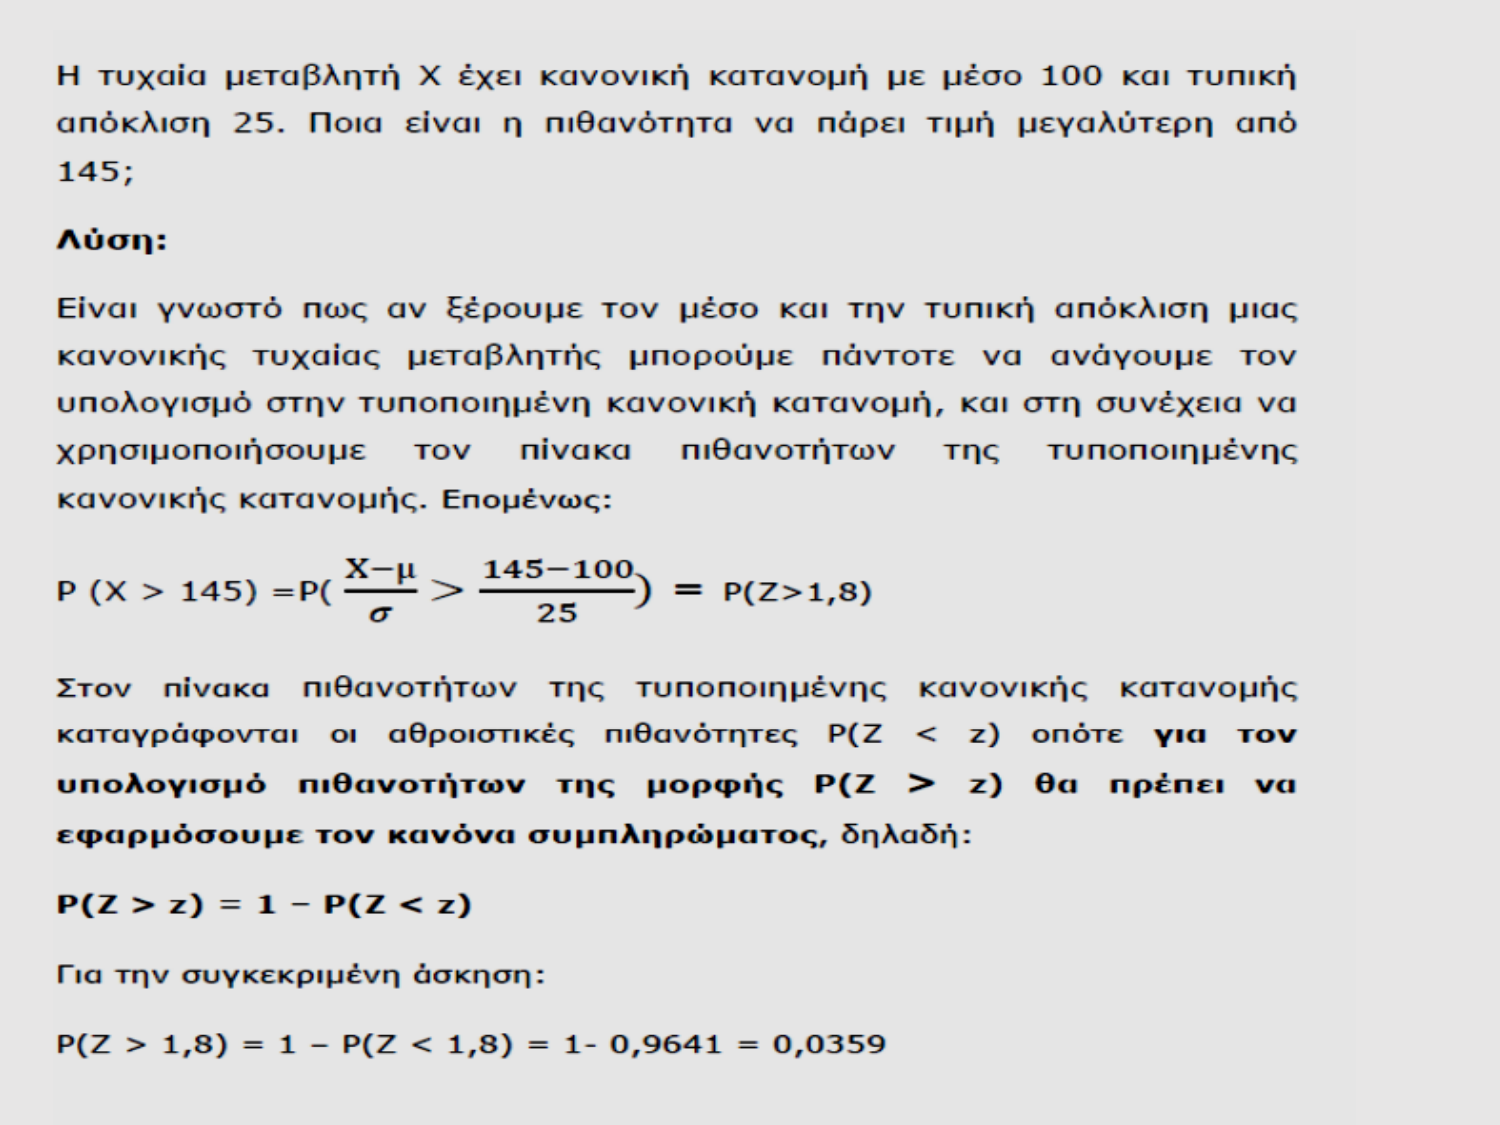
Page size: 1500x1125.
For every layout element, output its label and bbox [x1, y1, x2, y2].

picture [52, 30, 1356, 1125]
